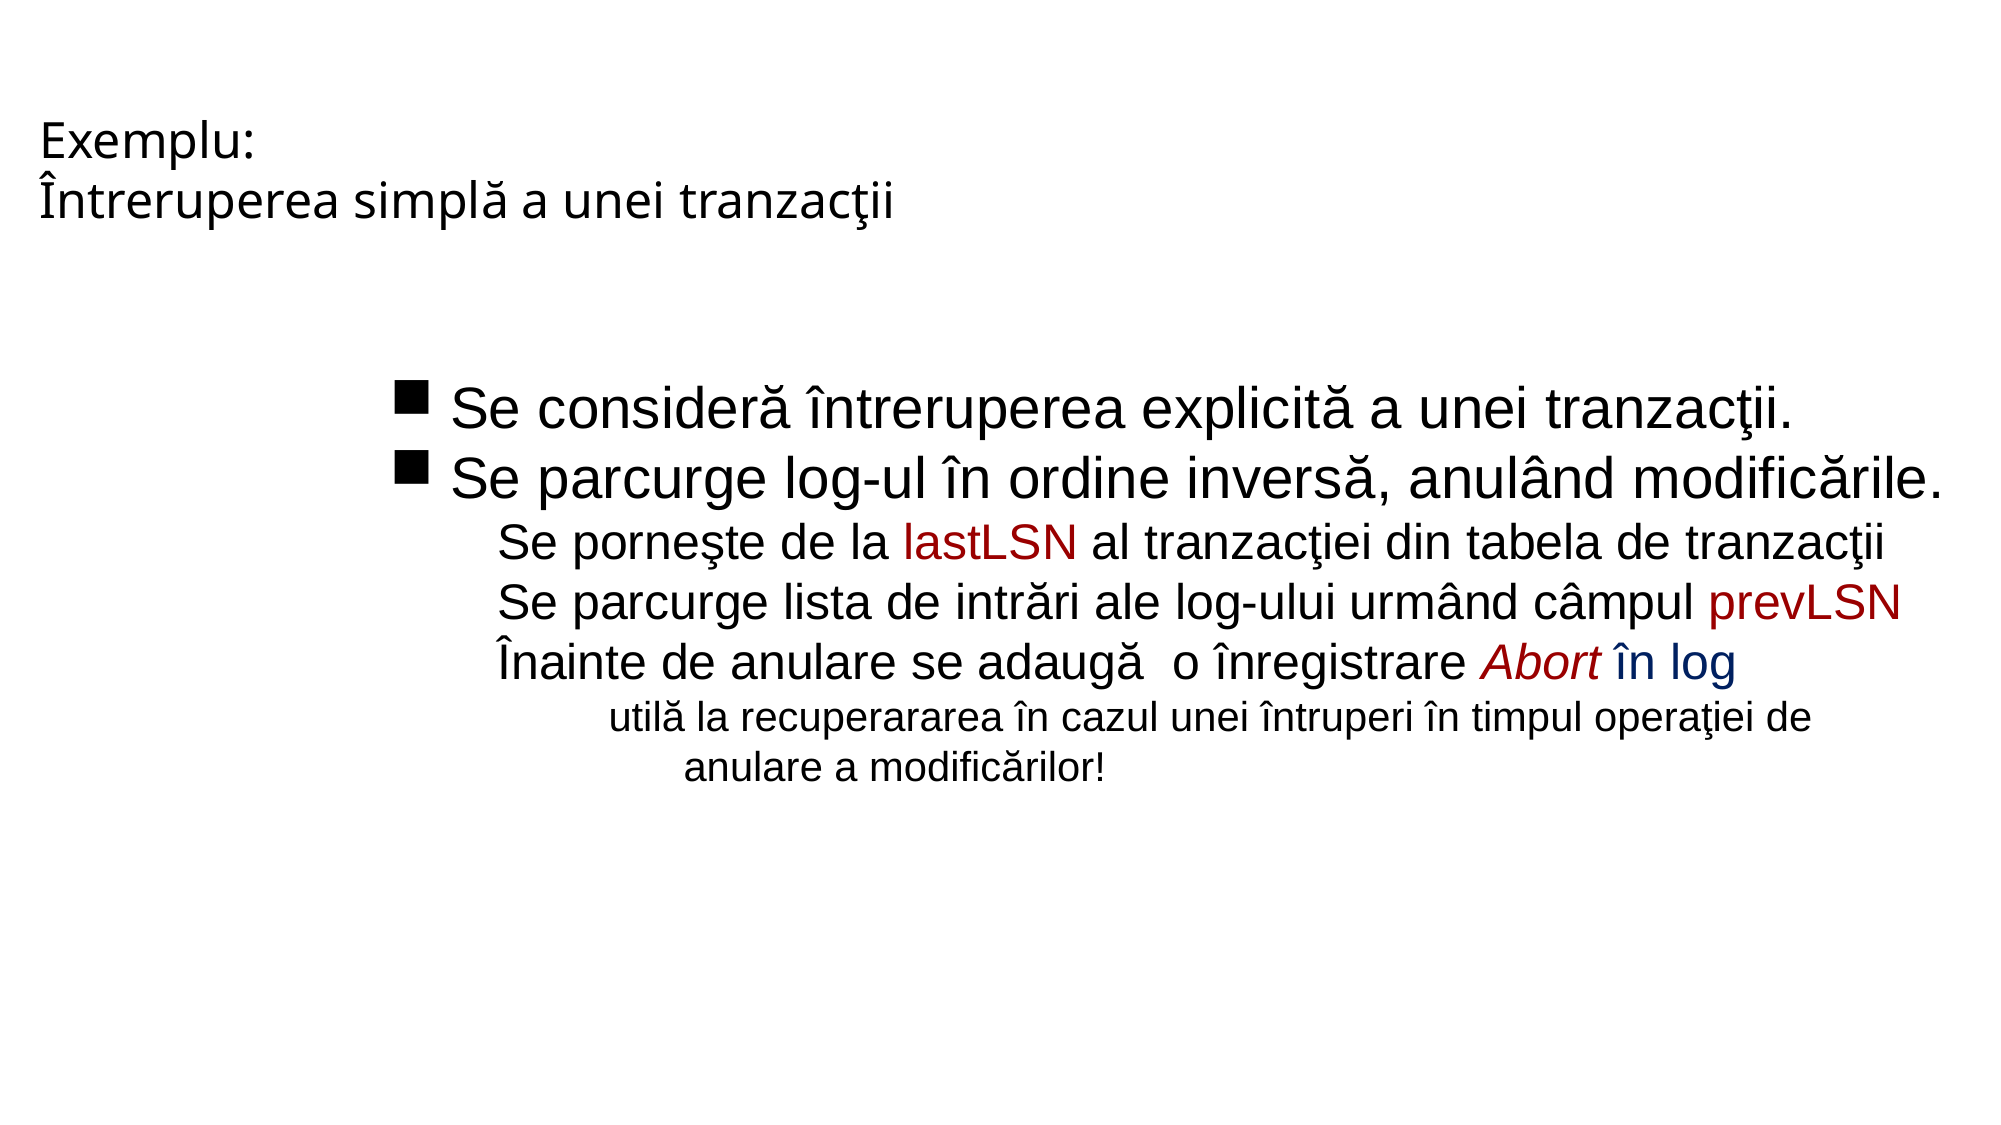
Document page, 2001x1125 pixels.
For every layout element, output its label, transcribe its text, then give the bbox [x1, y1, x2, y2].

title Exemplu: Întreruperea simplă a unei tranzacţii [24, 100, 1750, 298]
subtitle Se consideră întreruperea explicită a unei tranzacţii. Se parcurge log-ul în ordine inversă, anulând modificările. Se porneşte de la lastLSN al tranzacţiei din tabela de tranzacţii Se parcurge lista de intrări ale log-ului urmând câmpul prevLSN Înainte de anulare se adaugă o înregistrare Abort în log utilă la recuperararea în cazul unei întruperi în timpul operaţiei de anulare a modificărilor! [375, 362, 1963, 1125]
